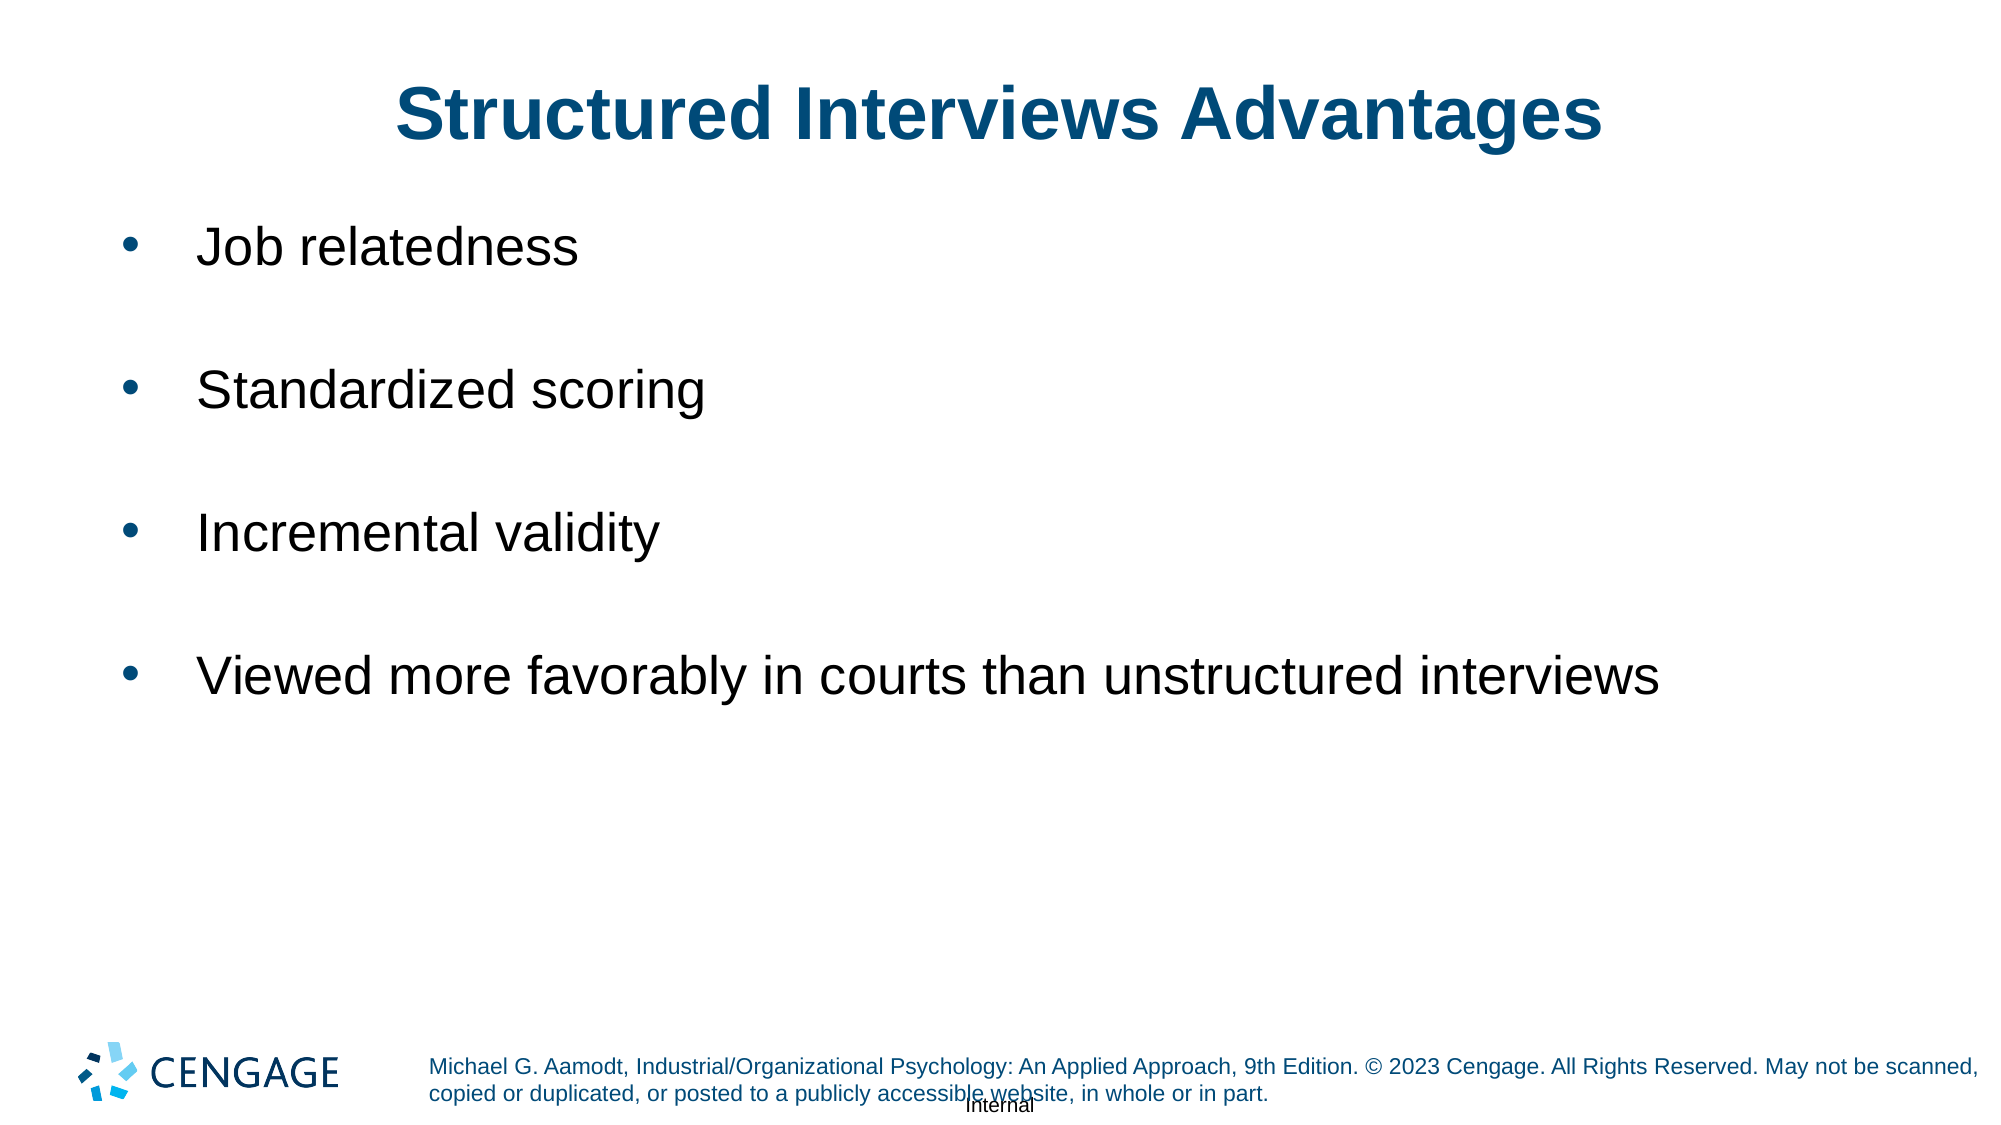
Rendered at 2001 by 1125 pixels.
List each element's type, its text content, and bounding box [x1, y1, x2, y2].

title Structured Interviews Advantages [137, 59, 1863, 171]
list Job relatedness Standardized scoring Incremental validity Viewed more favorably in courts than unstructured interviews [121, 211, 1880, 1000]
picture [78, 1042, 338, 1101]
